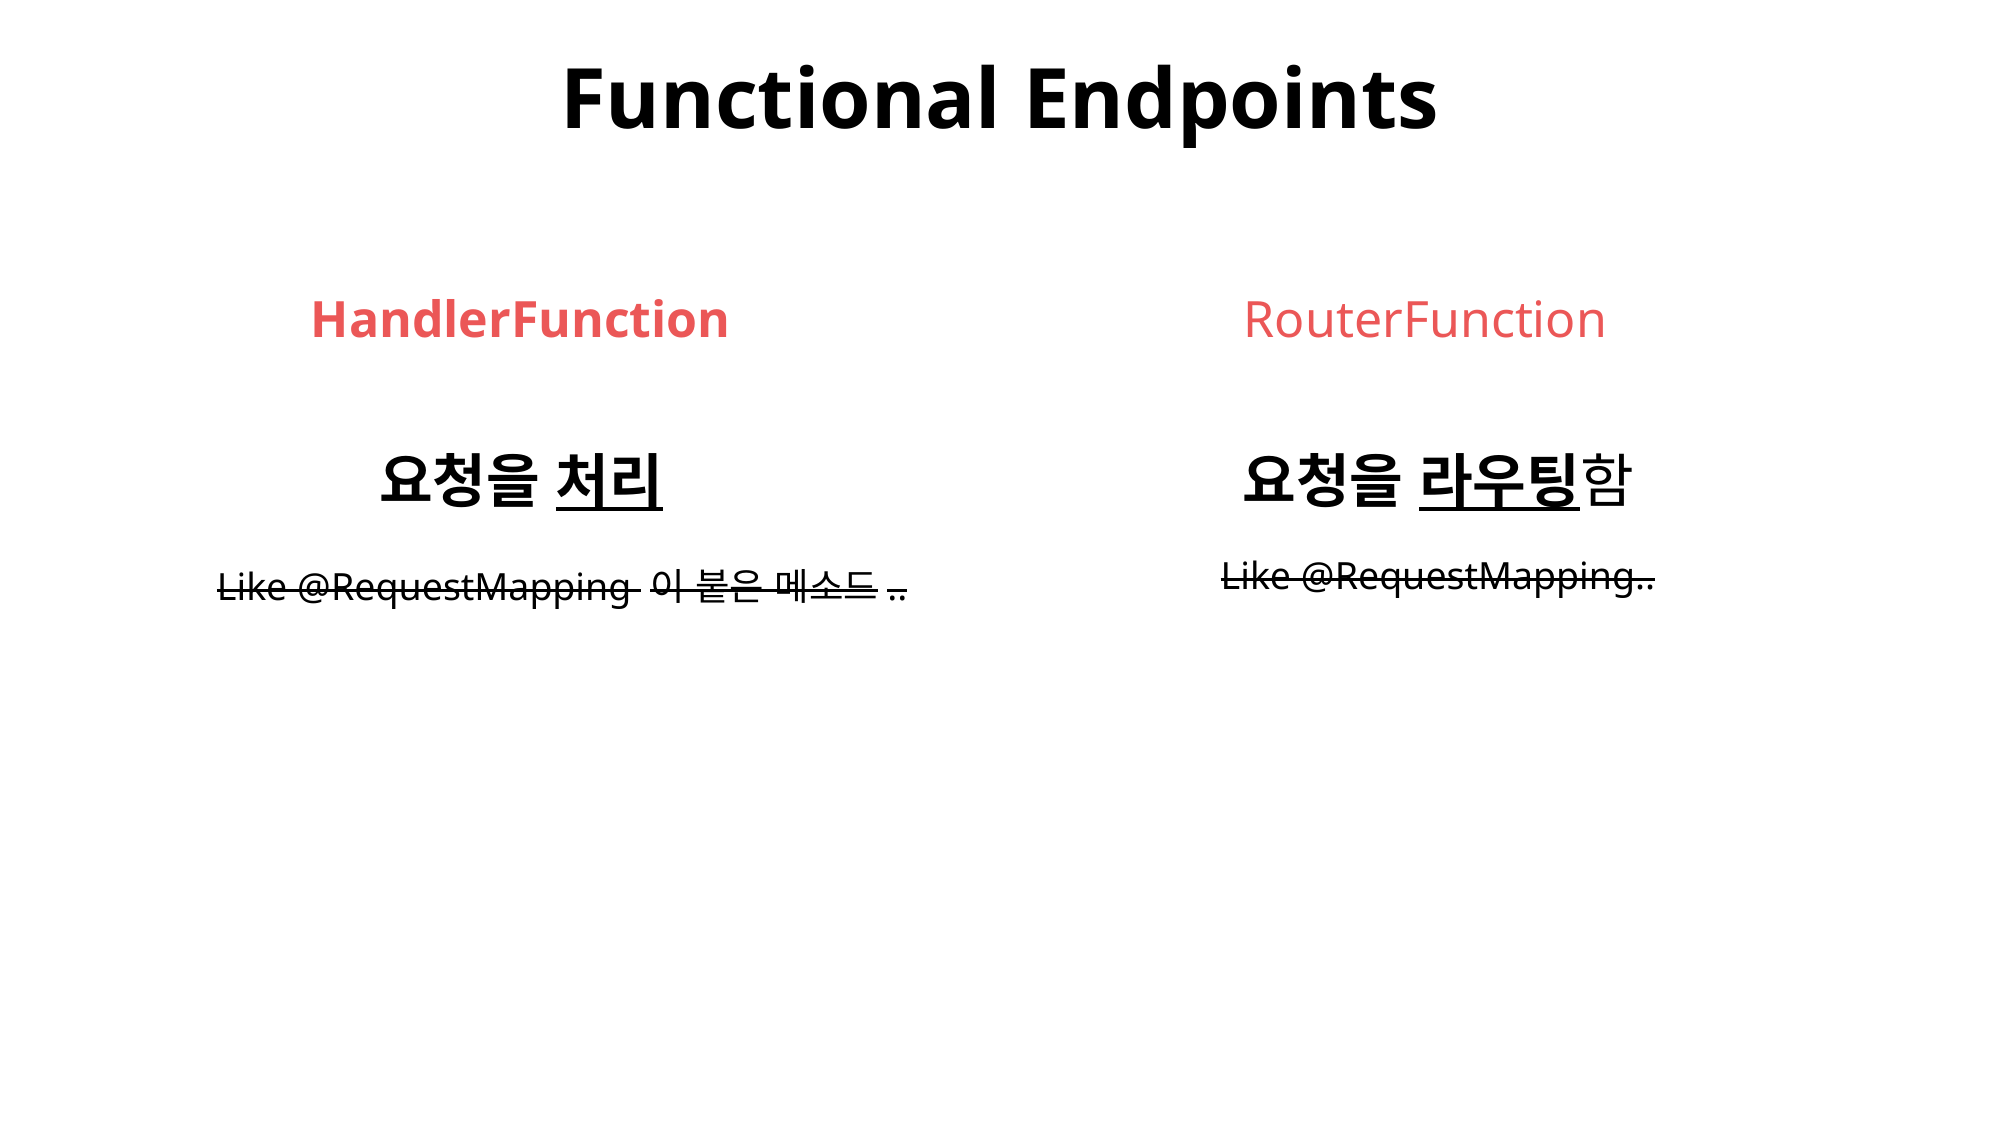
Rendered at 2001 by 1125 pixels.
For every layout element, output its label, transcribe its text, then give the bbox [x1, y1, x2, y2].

text_box RouterFunction [1229, 280, 1623, 355]
text_box 요청을 처리 [364, 402, 678, 522]
text_box Like @RequestMapping.. [1205, 521, 1671, 605]
text_box 요청을 라우팅함 [1227, 402, 1649, 521]
text_box Functional Endpoints [545, 37, 1455, 153]
text_box HandlerFunction [296, 280, 746, 355]
text_box Like @RequestMapping 이 붙은 메소드.. [202, 532, 923, 616]
